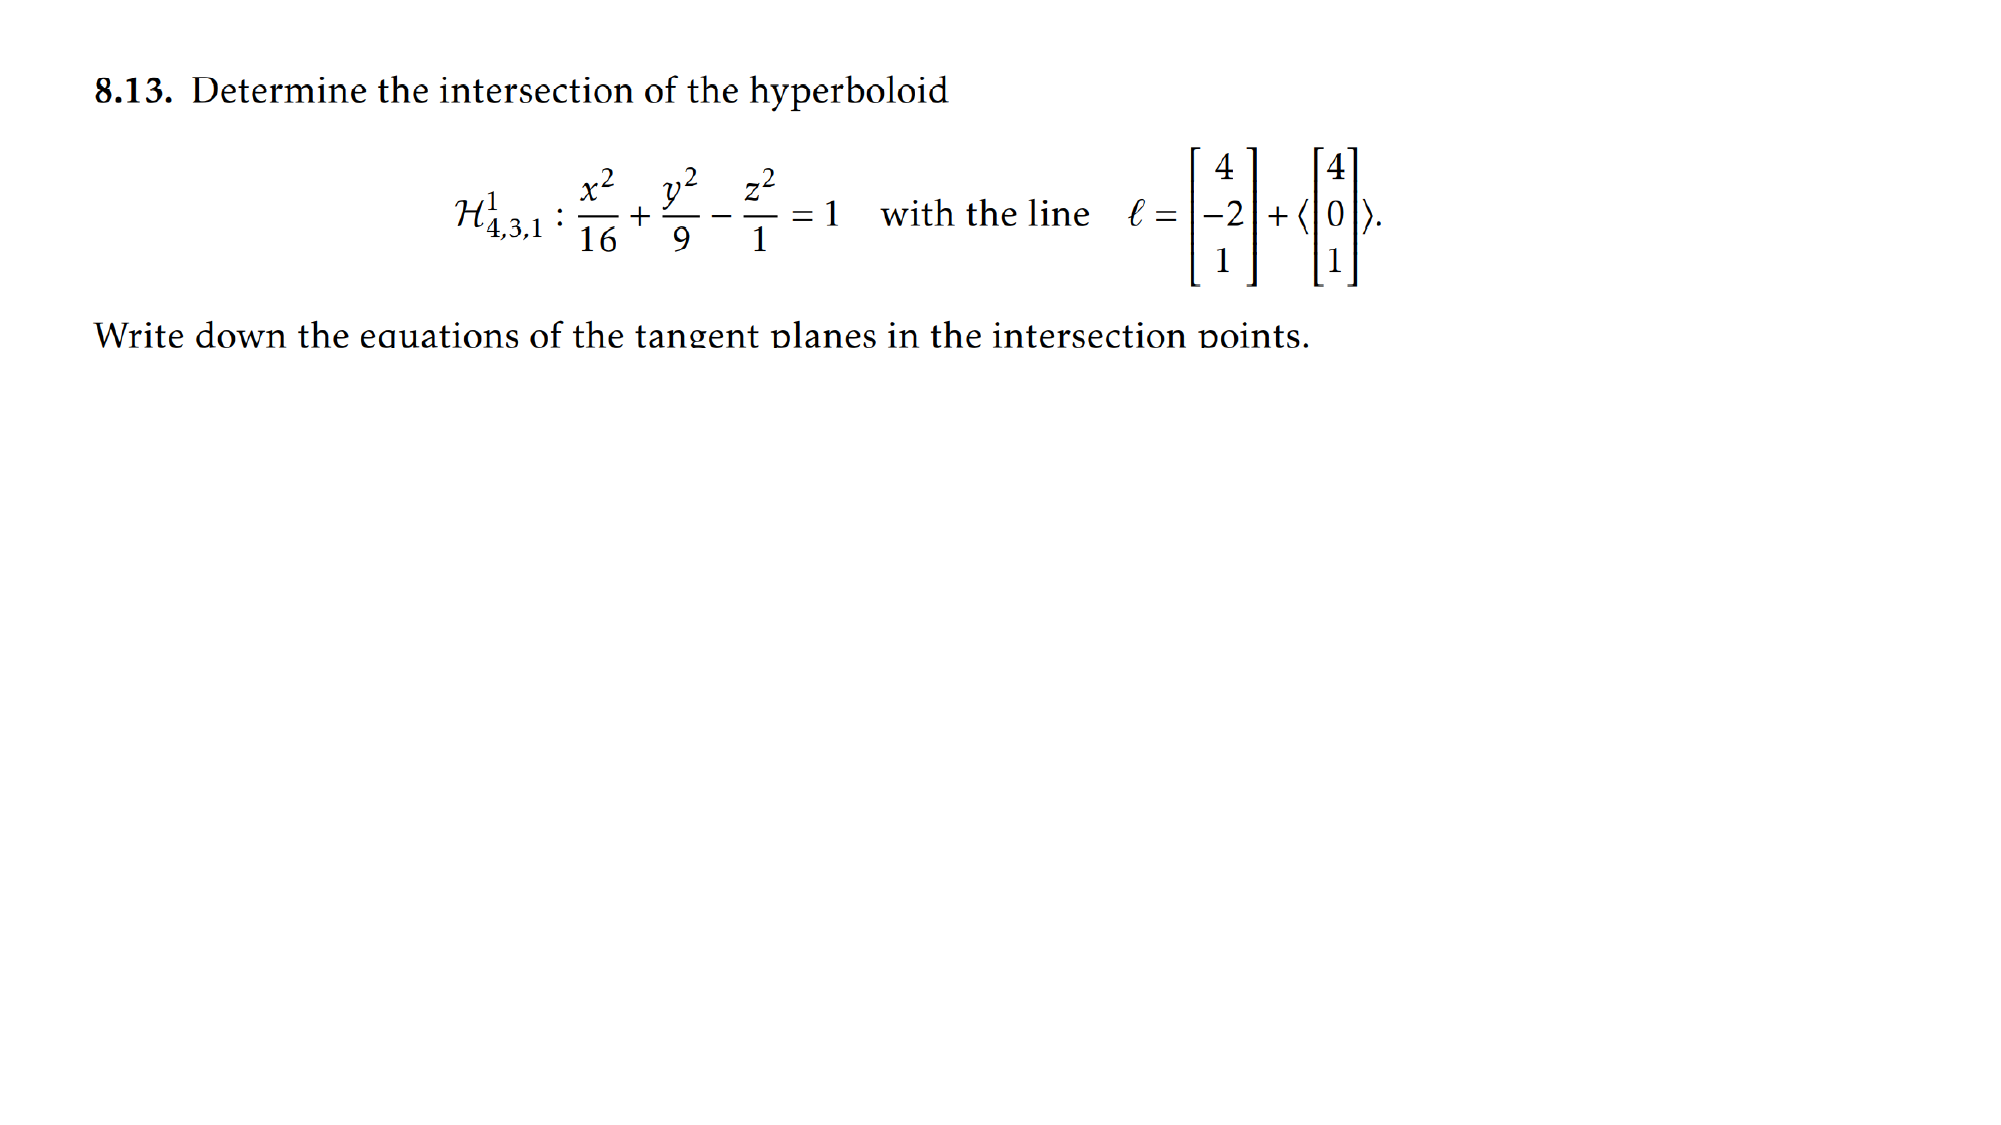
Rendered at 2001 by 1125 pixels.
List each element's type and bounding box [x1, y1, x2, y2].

picture [73, 59, 1516, 349]
